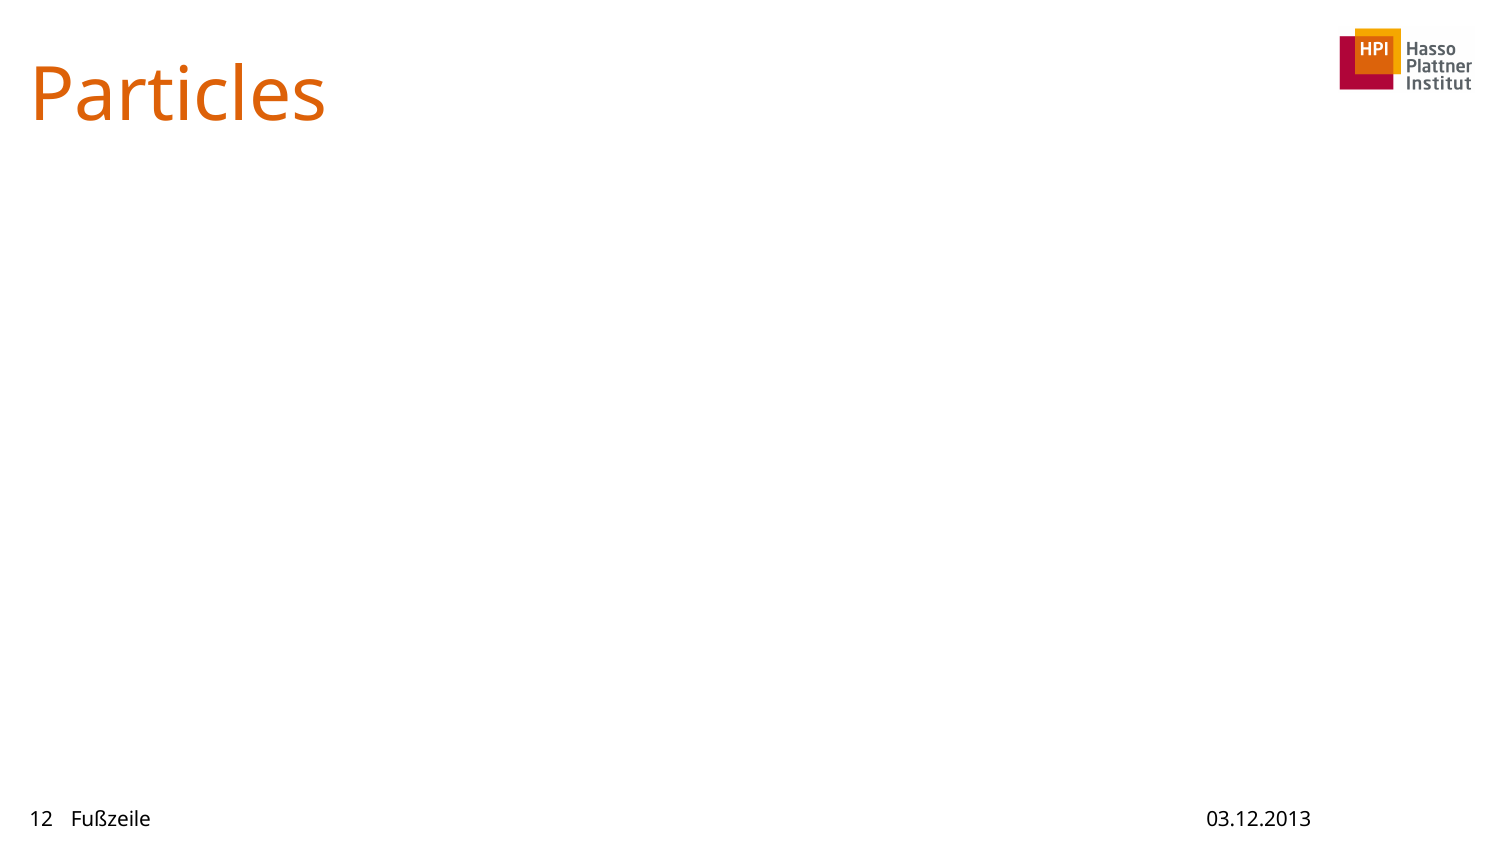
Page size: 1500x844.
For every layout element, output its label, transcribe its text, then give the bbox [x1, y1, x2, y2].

picture [1338, 26, 1475, 93]
slide_number 12 [29, 805, 65, 836]
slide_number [1187, 805, 1312, 836]
title Particles [29, 38, 1312, 216]
footer Fußzeile [70, 805, 1182, 836]
